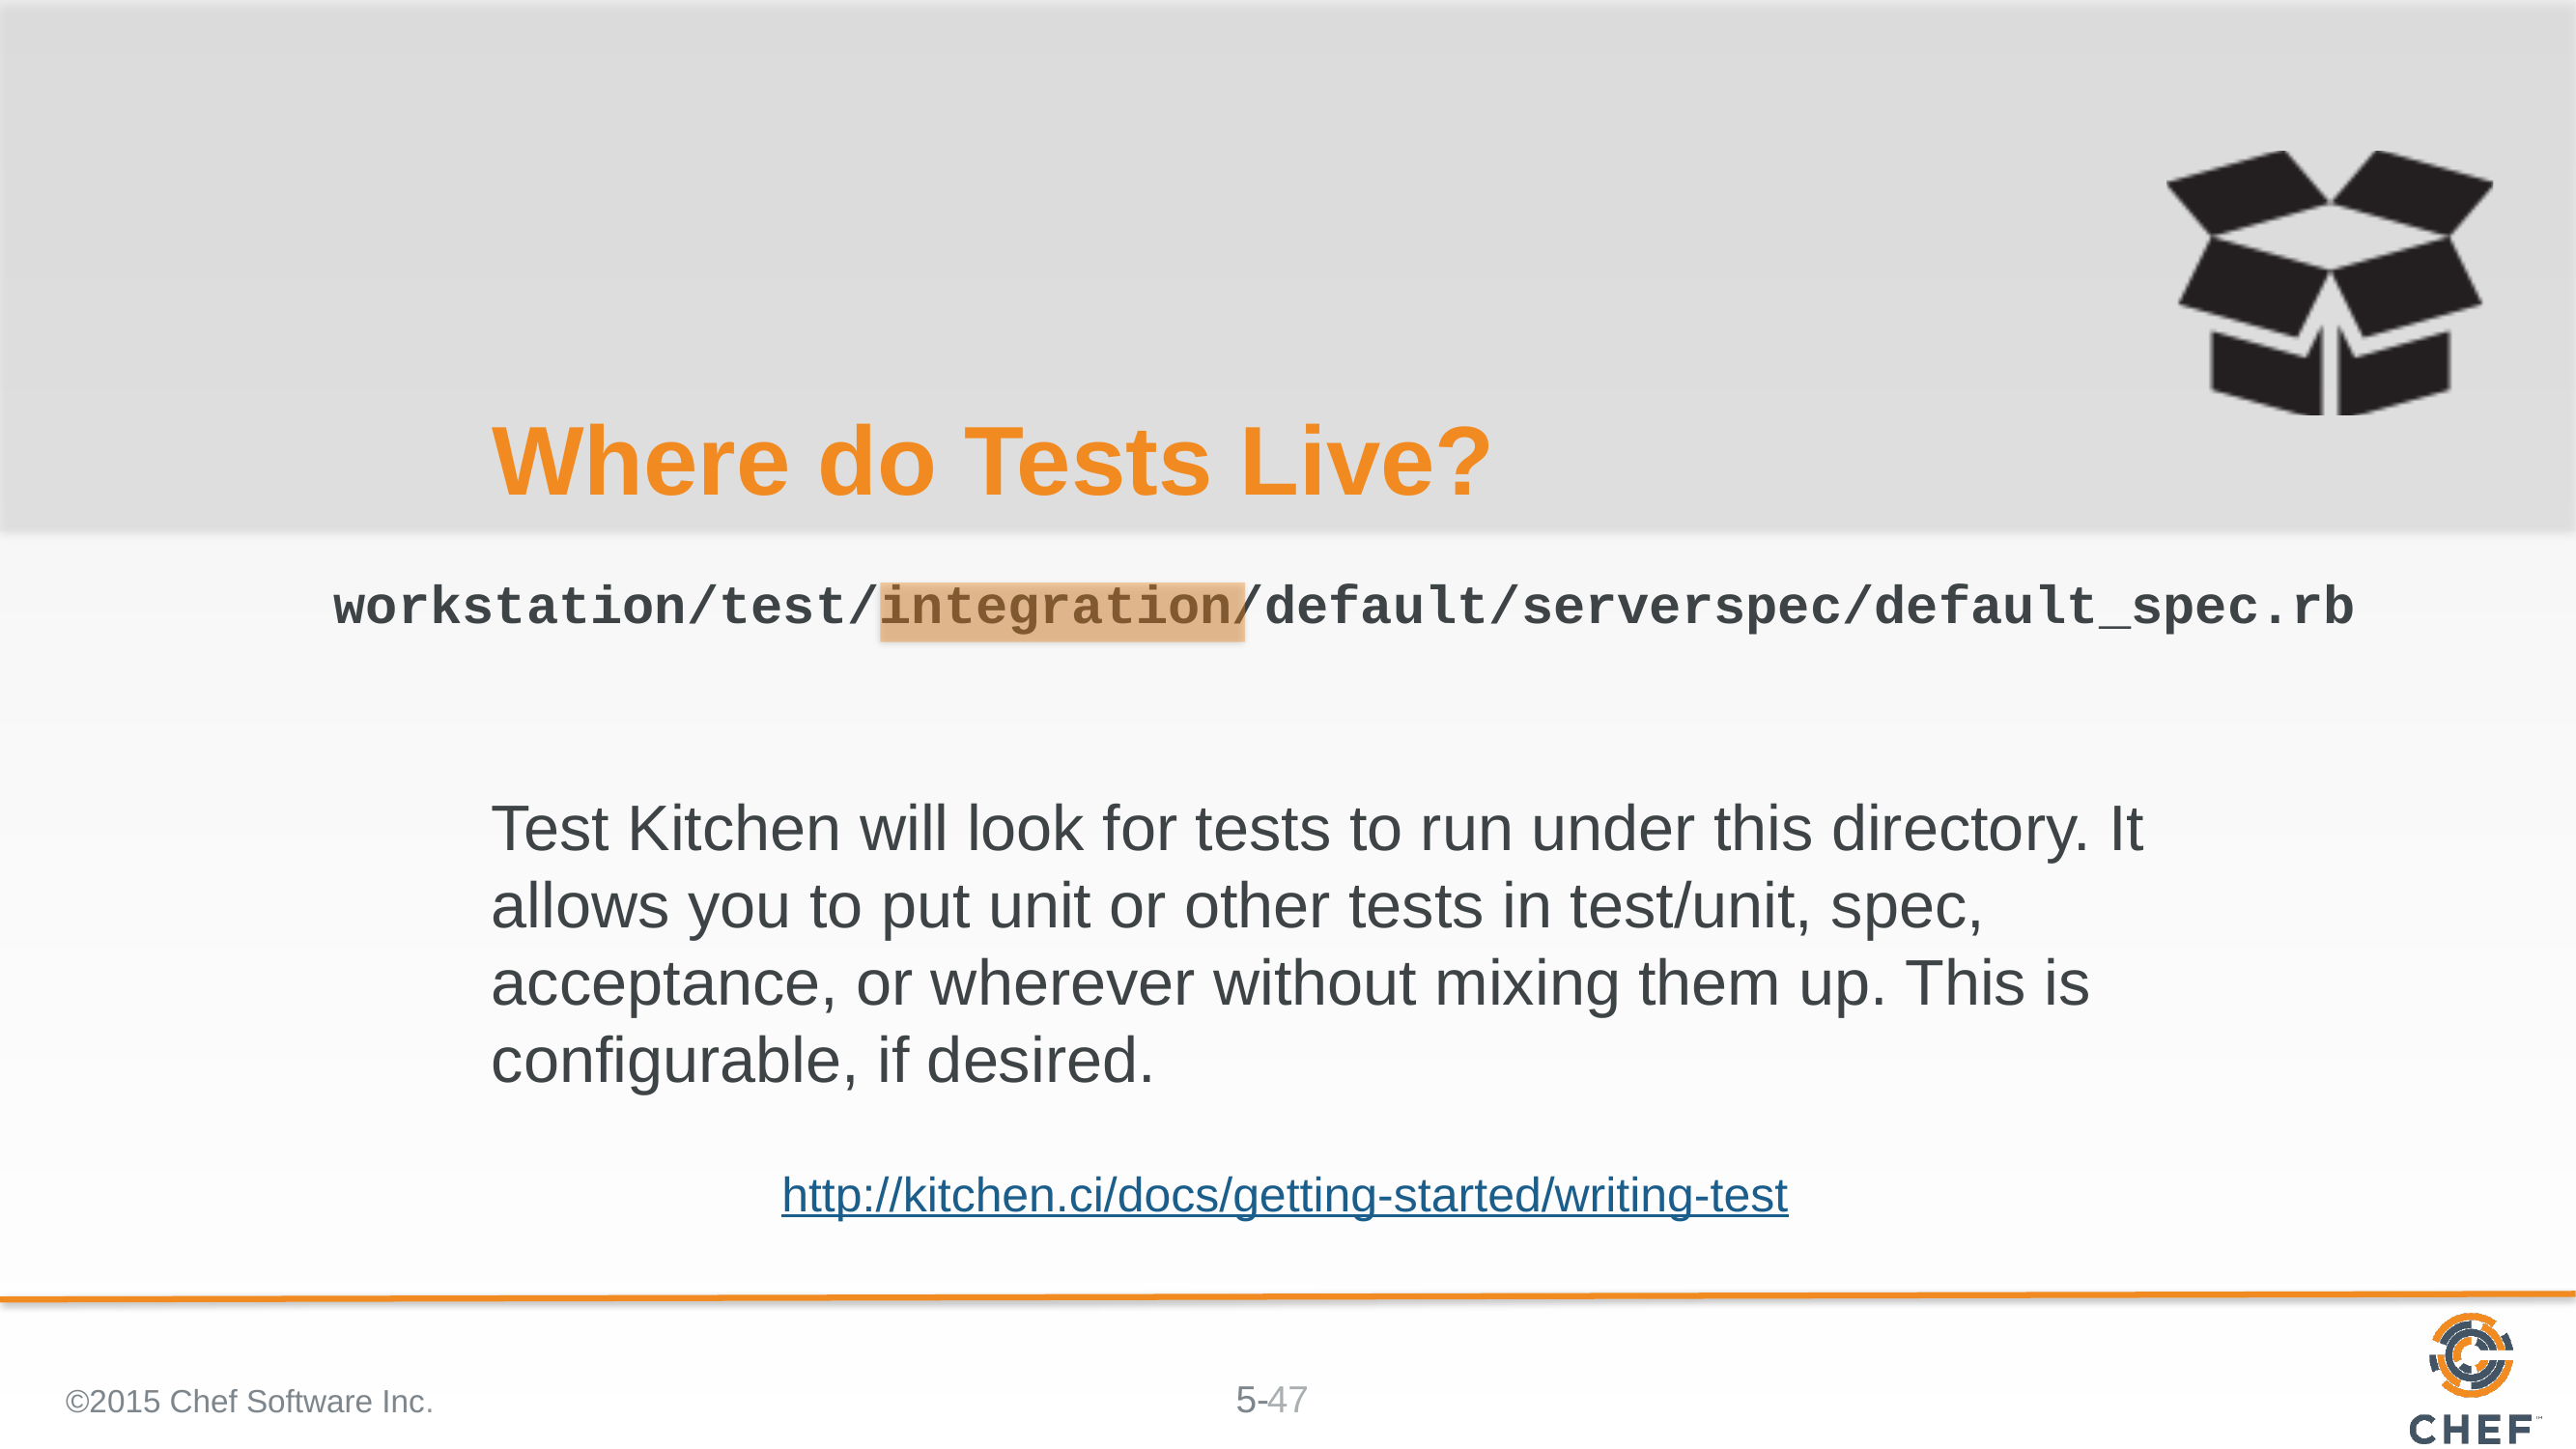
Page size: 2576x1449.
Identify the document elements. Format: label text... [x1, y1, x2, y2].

picture [2399, 1297, 2550, 1449]
text_box Test Kitchen will look for tests to run under this directory. It allows you to put unit or other tests in test/unit, spec, acceptance, or wherever without mixing them up. This is configurable, if desired. [477, 779, 2217, 1103]
text_box [880, 582, 1246, 642]
slide_number 47 [998, 1359, 1578, 1437]
subtitle workstation/test/integration/default/serverspec/default_spec.rb [319, 555, 2406, 665]
footer ©2015 Chef Software Inc. [51, 1359, 952, 1440]
list http://kitchen.ci/docs/getting-started/writing-test [579, 1163, 1993, 1247]
title Where do Tests Live? [477, 395, 2217, 531]
